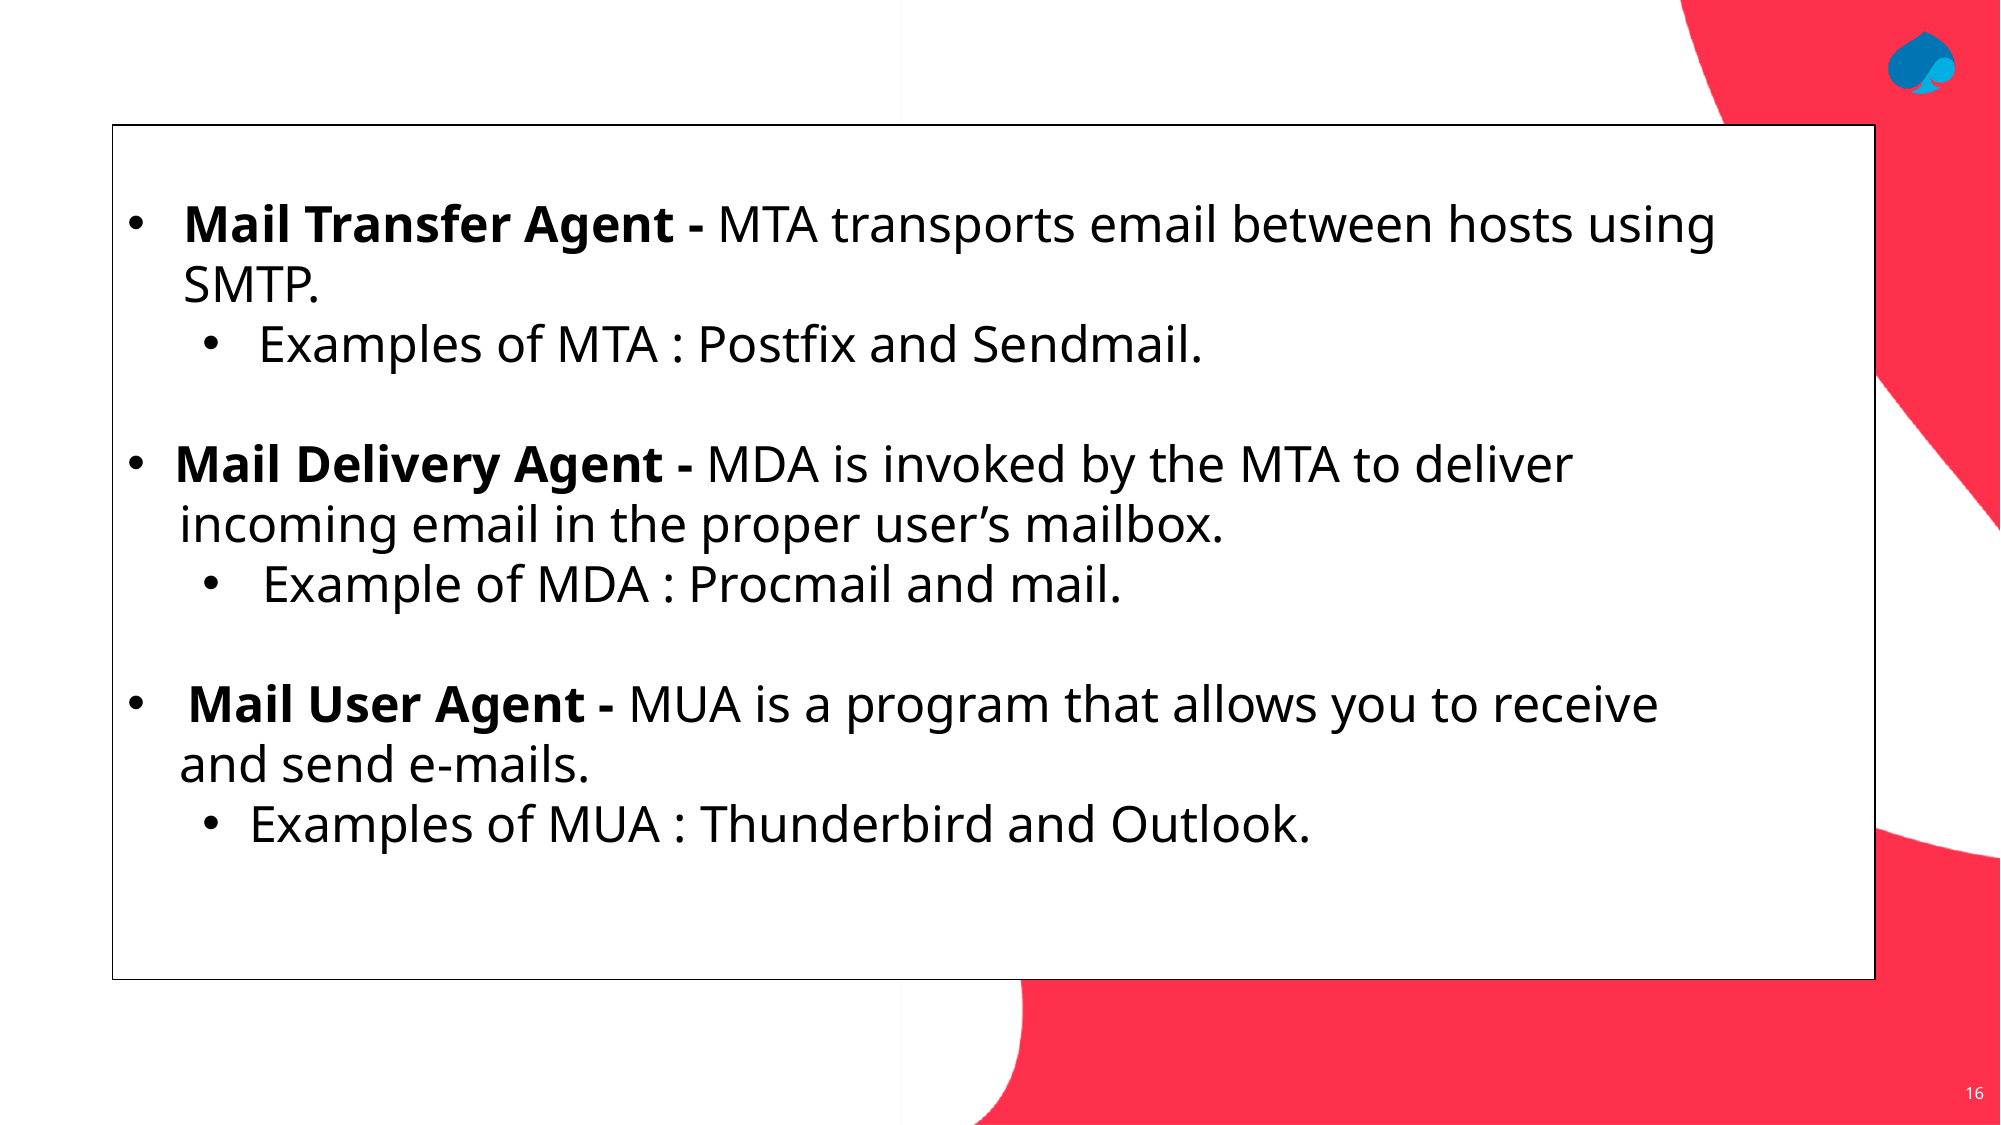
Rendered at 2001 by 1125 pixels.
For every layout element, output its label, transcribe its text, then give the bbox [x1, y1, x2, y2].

picture [902, 0, 2000, 1124]
text_box Mail Transfer Agent - MTA transports email between hosts using SMTP. Examples of MTA : Postfix and Sendmail. Mail Delivery Agent - MDA is invoked by the MTA to deliver incoming email in the proper user’s mailbox. Example of MDA : Procmail and mail. Mail User Agent - MUA is a program that allows you to receive and send e-mails. Examples of MUA : Thunderbird and Outlook. [112, 124, 1875, 980]
